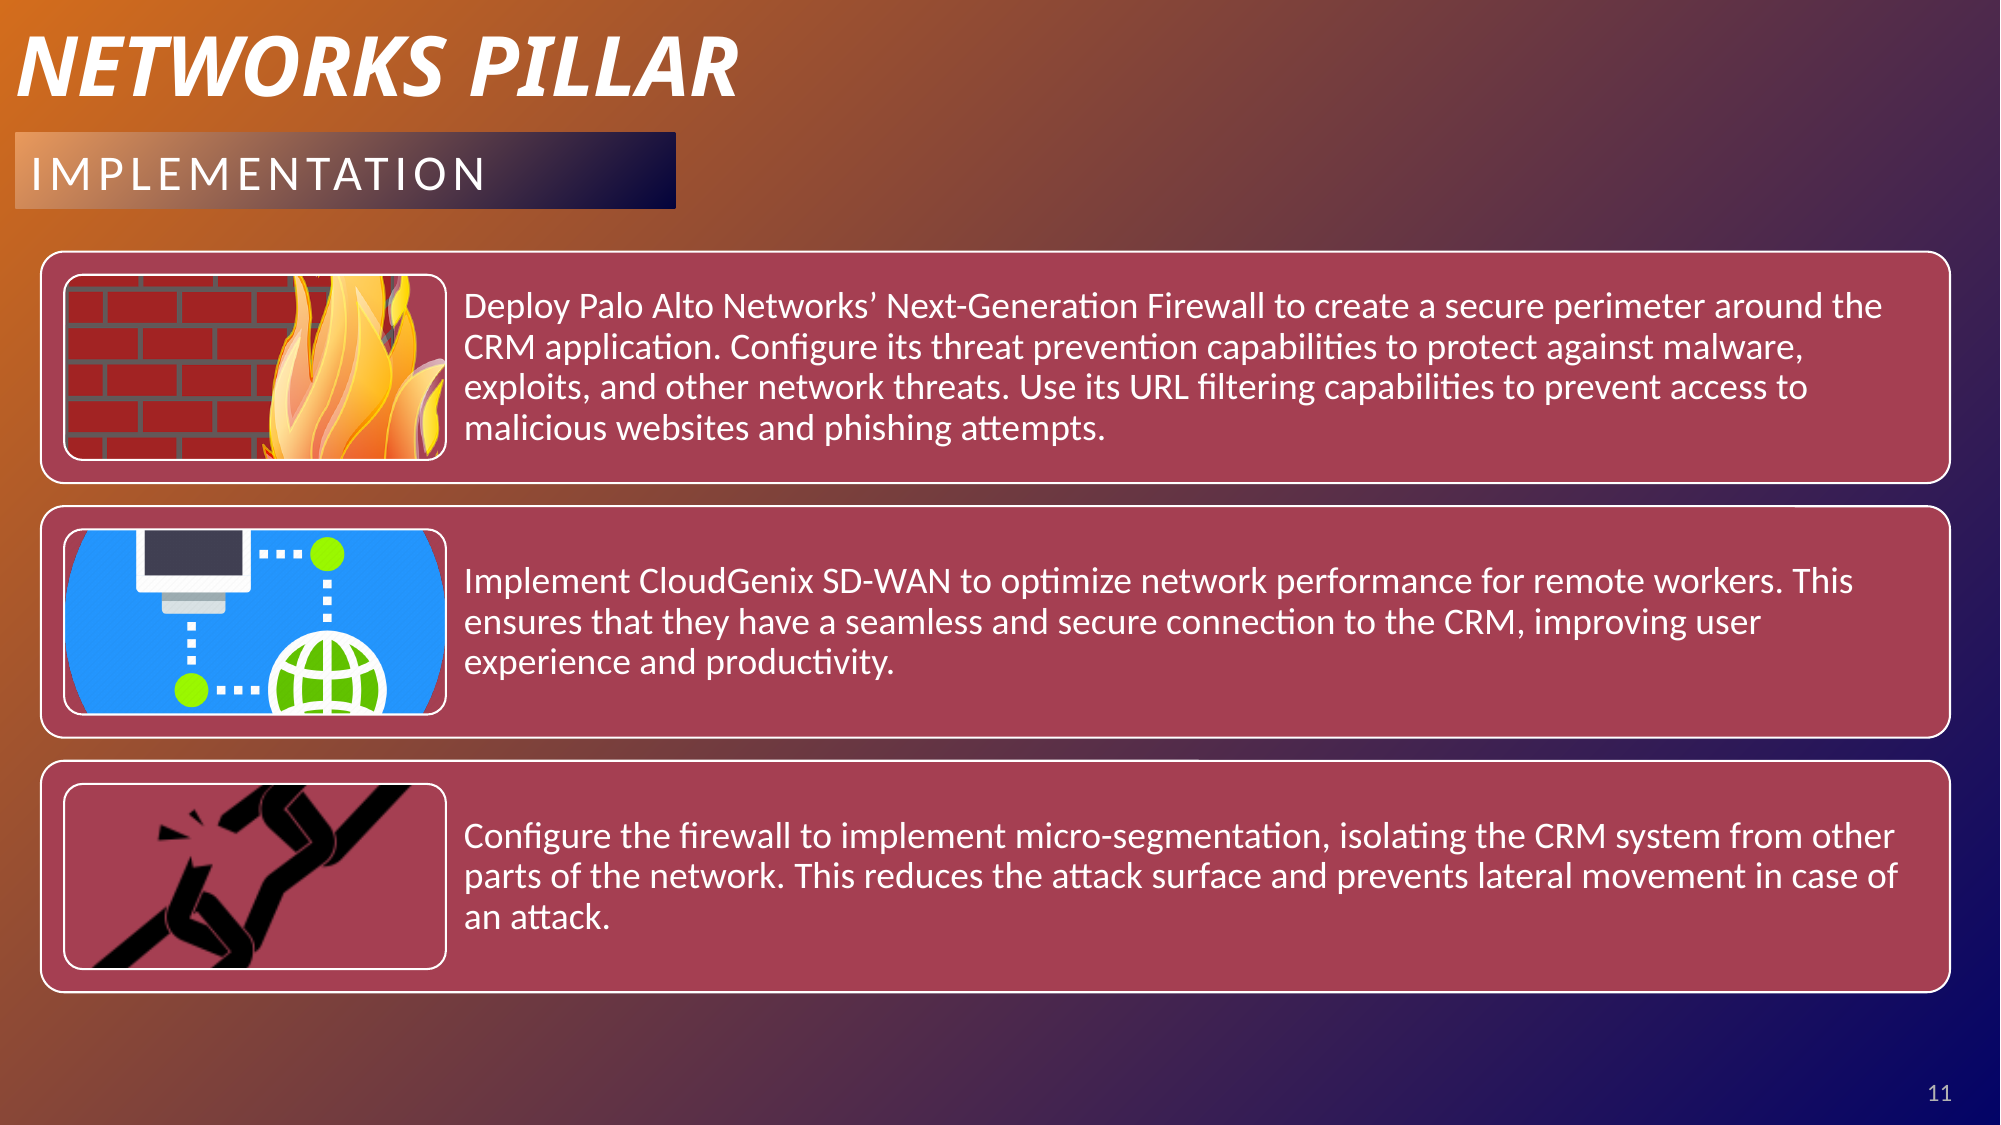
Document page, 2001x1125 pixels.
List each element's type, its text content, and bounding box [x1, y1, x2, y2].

list Implementation [15, 132, 676, 209]
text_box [40, 251, 1950, 993]
slide_number 11 [1894, 1061, 1968, 1121]
title networks PILLAR [0, 0, 1742, 121]
